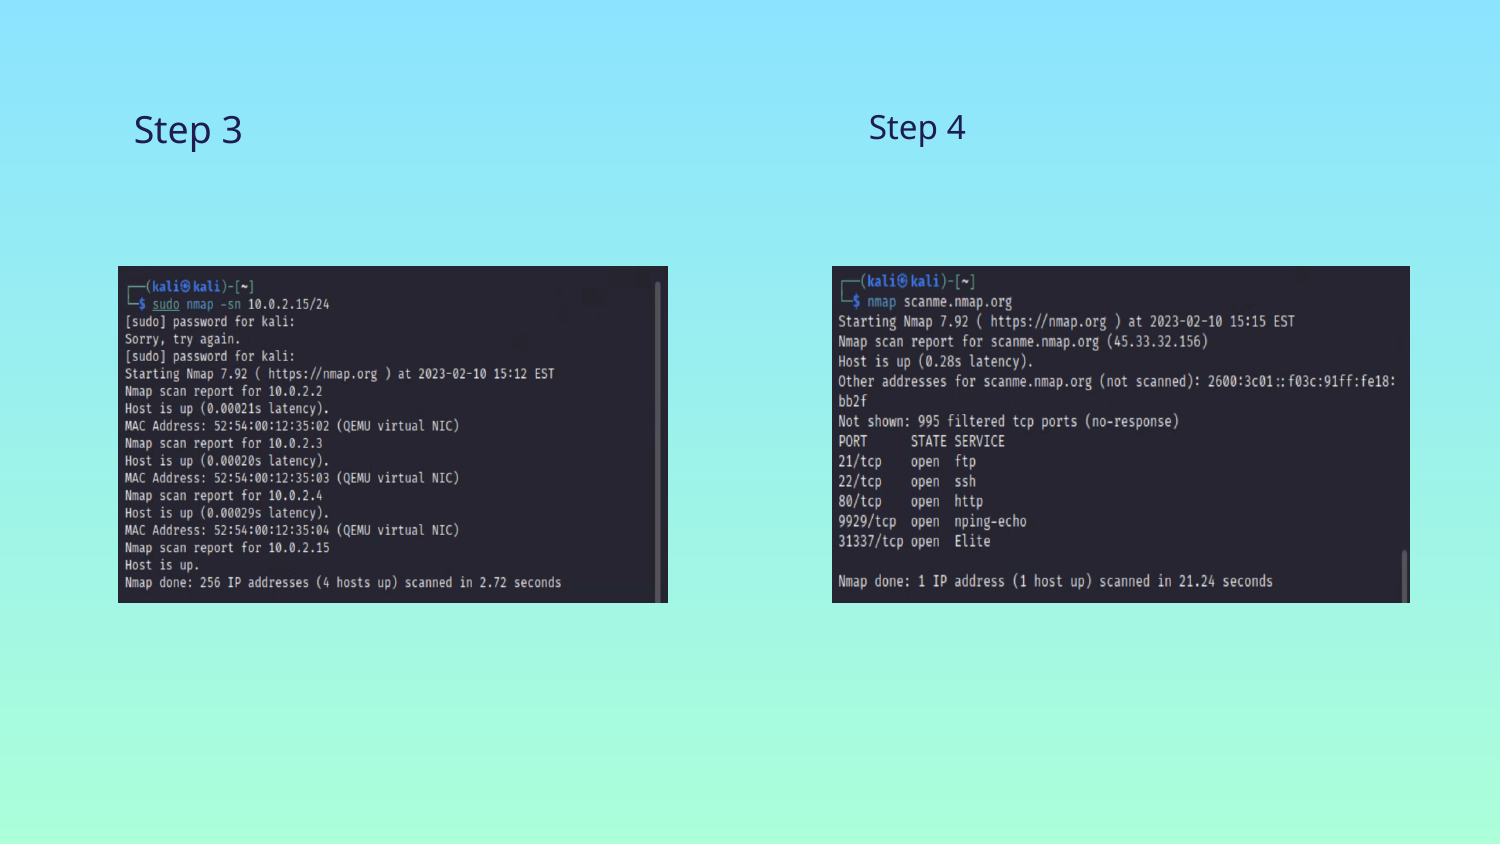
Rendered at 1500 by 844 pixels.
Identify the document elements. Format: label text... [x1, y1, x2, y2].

picture [118, 266, 668, 603]
subtitle Step 3 [118, 90, 608, 221]
picture [832, 266, 1410, 603]
text_box Step 4 [853, 90, 1343, 221]
